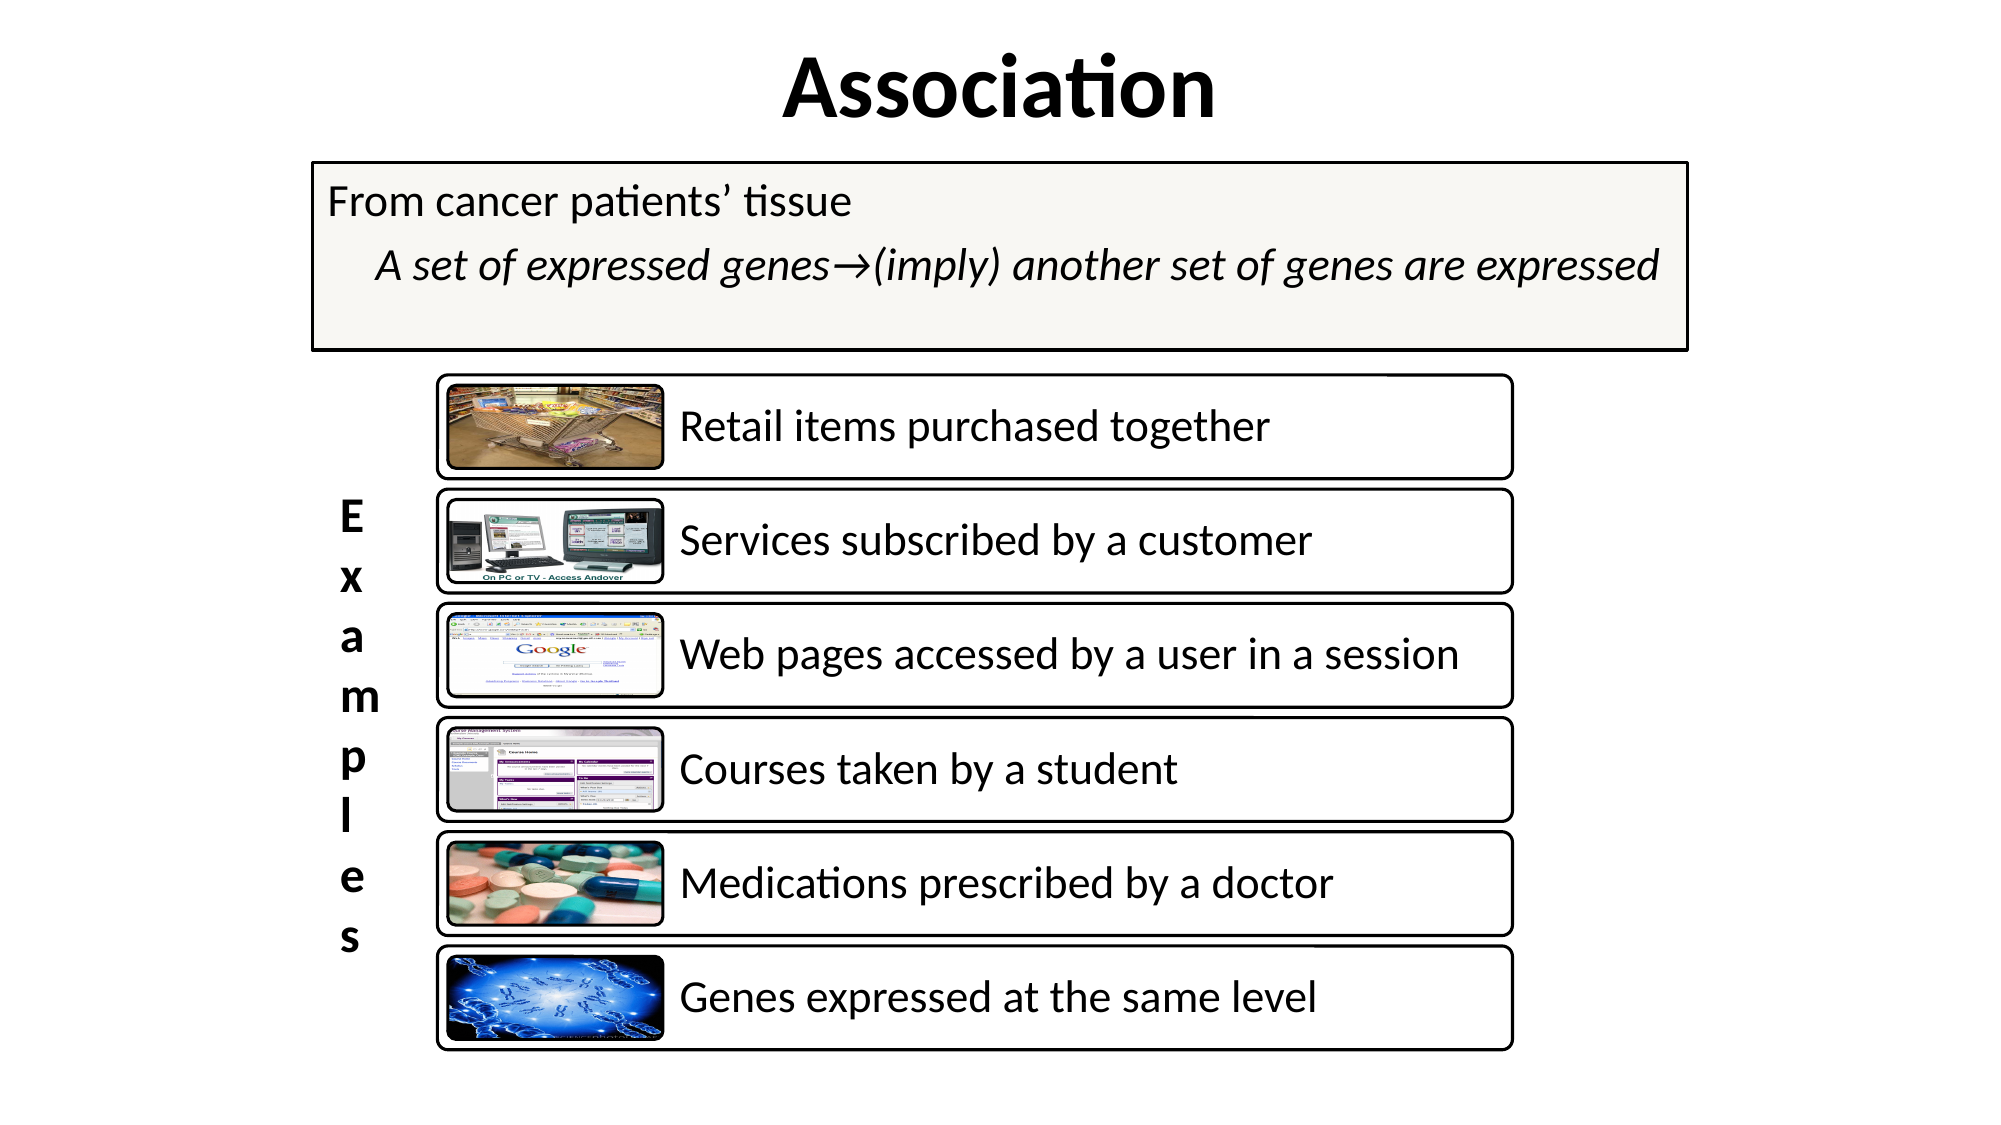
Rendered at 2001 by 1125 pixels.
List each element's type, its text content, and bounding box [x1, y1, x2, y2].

list From cancer patients’ tissue A set of expressed genes→(imply) another set of genes are expressed [312, 162, 1688, 350]
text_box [437, 374, 1513, 1051]
title Association [324, 0, 1675, 162]
text_box Examples [324, 474, 375, 970]
